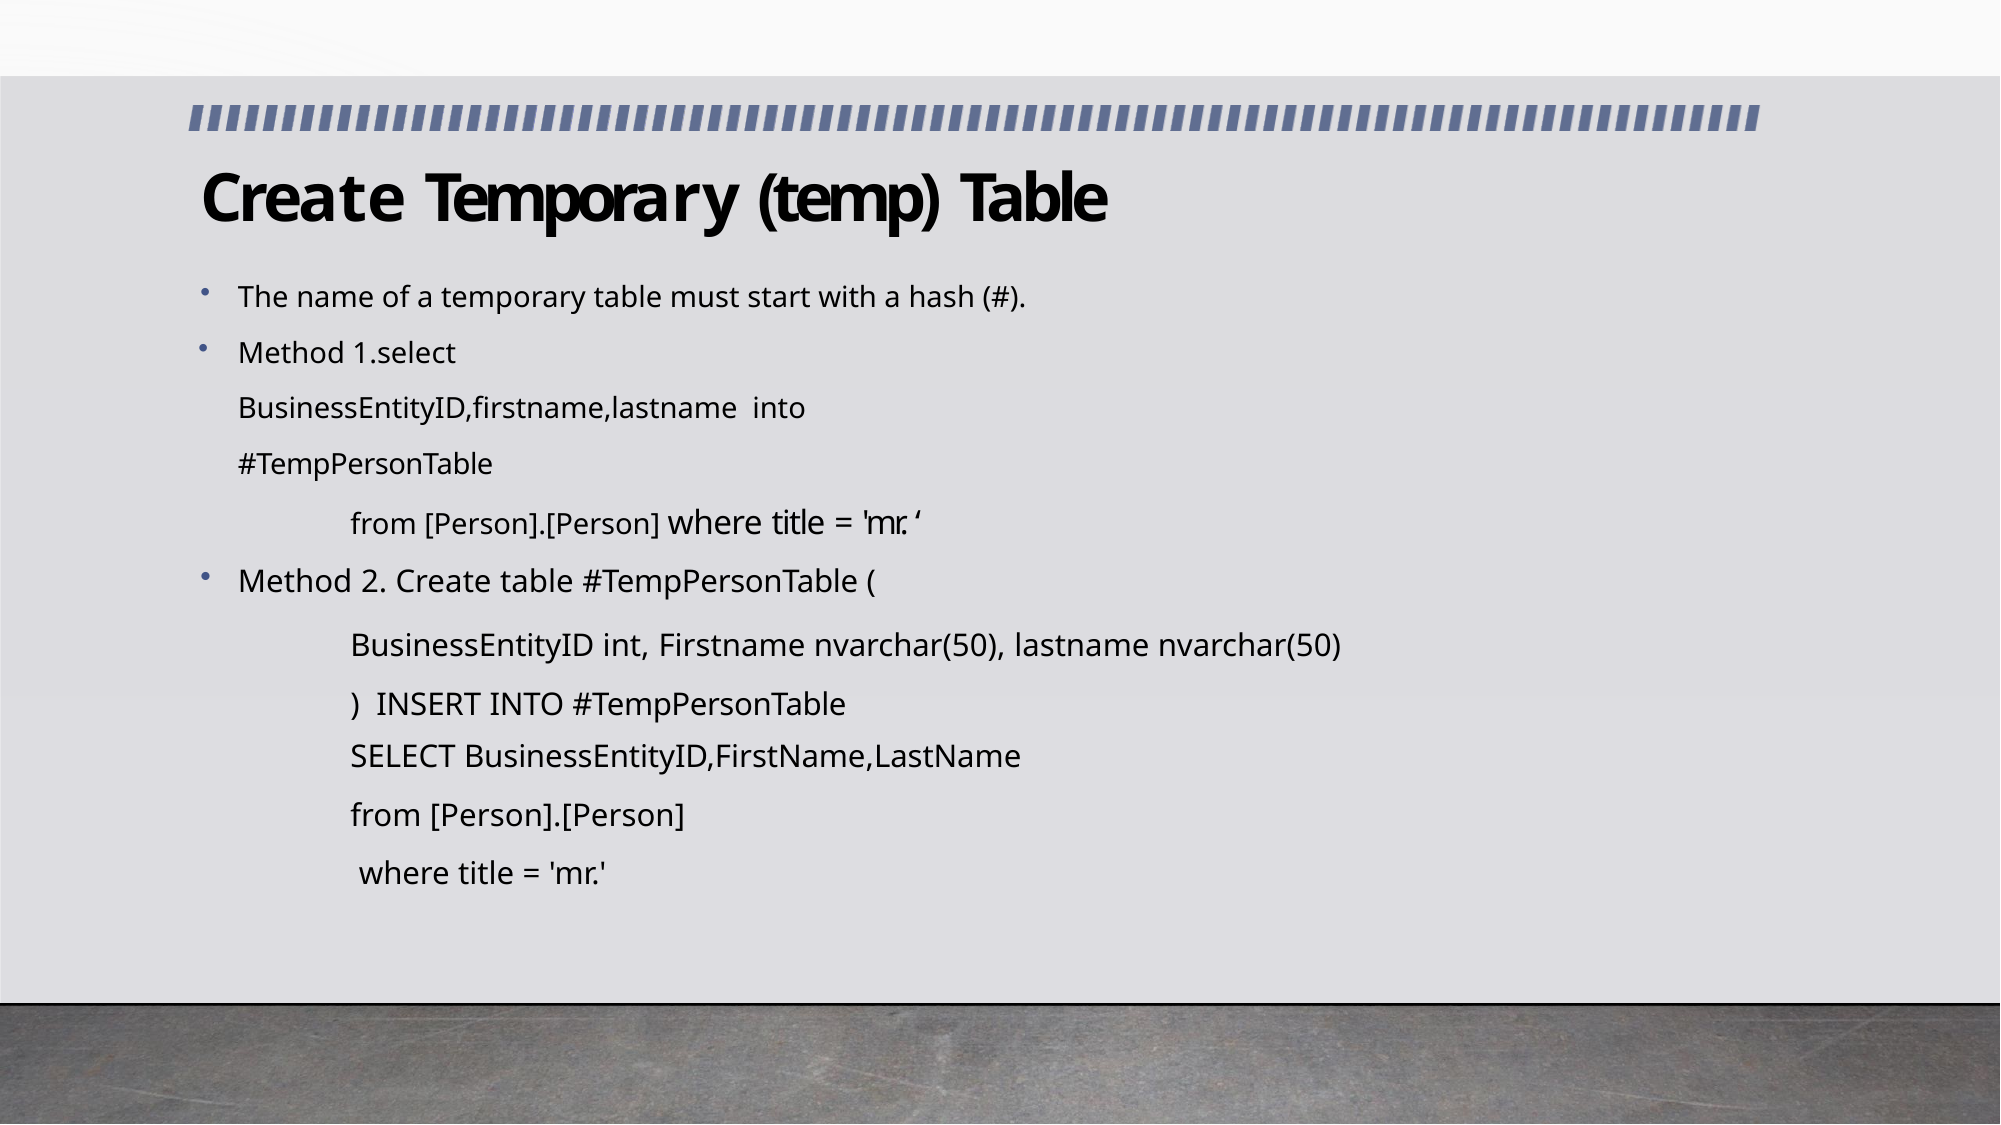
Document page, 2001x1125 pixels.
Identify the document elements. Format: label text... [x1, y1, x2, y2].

title Create Temporary (temp) Table [198, 152, 1223, 275]
picture [0, 1006, 2000, 1125]
picture [0, 0, 2000, 1003]
text_box The name of a temporary table must start with a hash (#). Method 1.select BusinessEntityID,firstname,lastname into #TempPersonTable from [Person].[Person] where title = 'mr. ‘ Method 2. Create table #TempPersonTable ( BusinessEntityID int, Firstname nvarchar(50), lastname nvarchar(50) ) INSERT INTO #TempPersonTable SELECT BusinessEntityID,FirstName,LastName from [Person].[Person] where title = 'mr.' [198, 275, 1349, 891]
